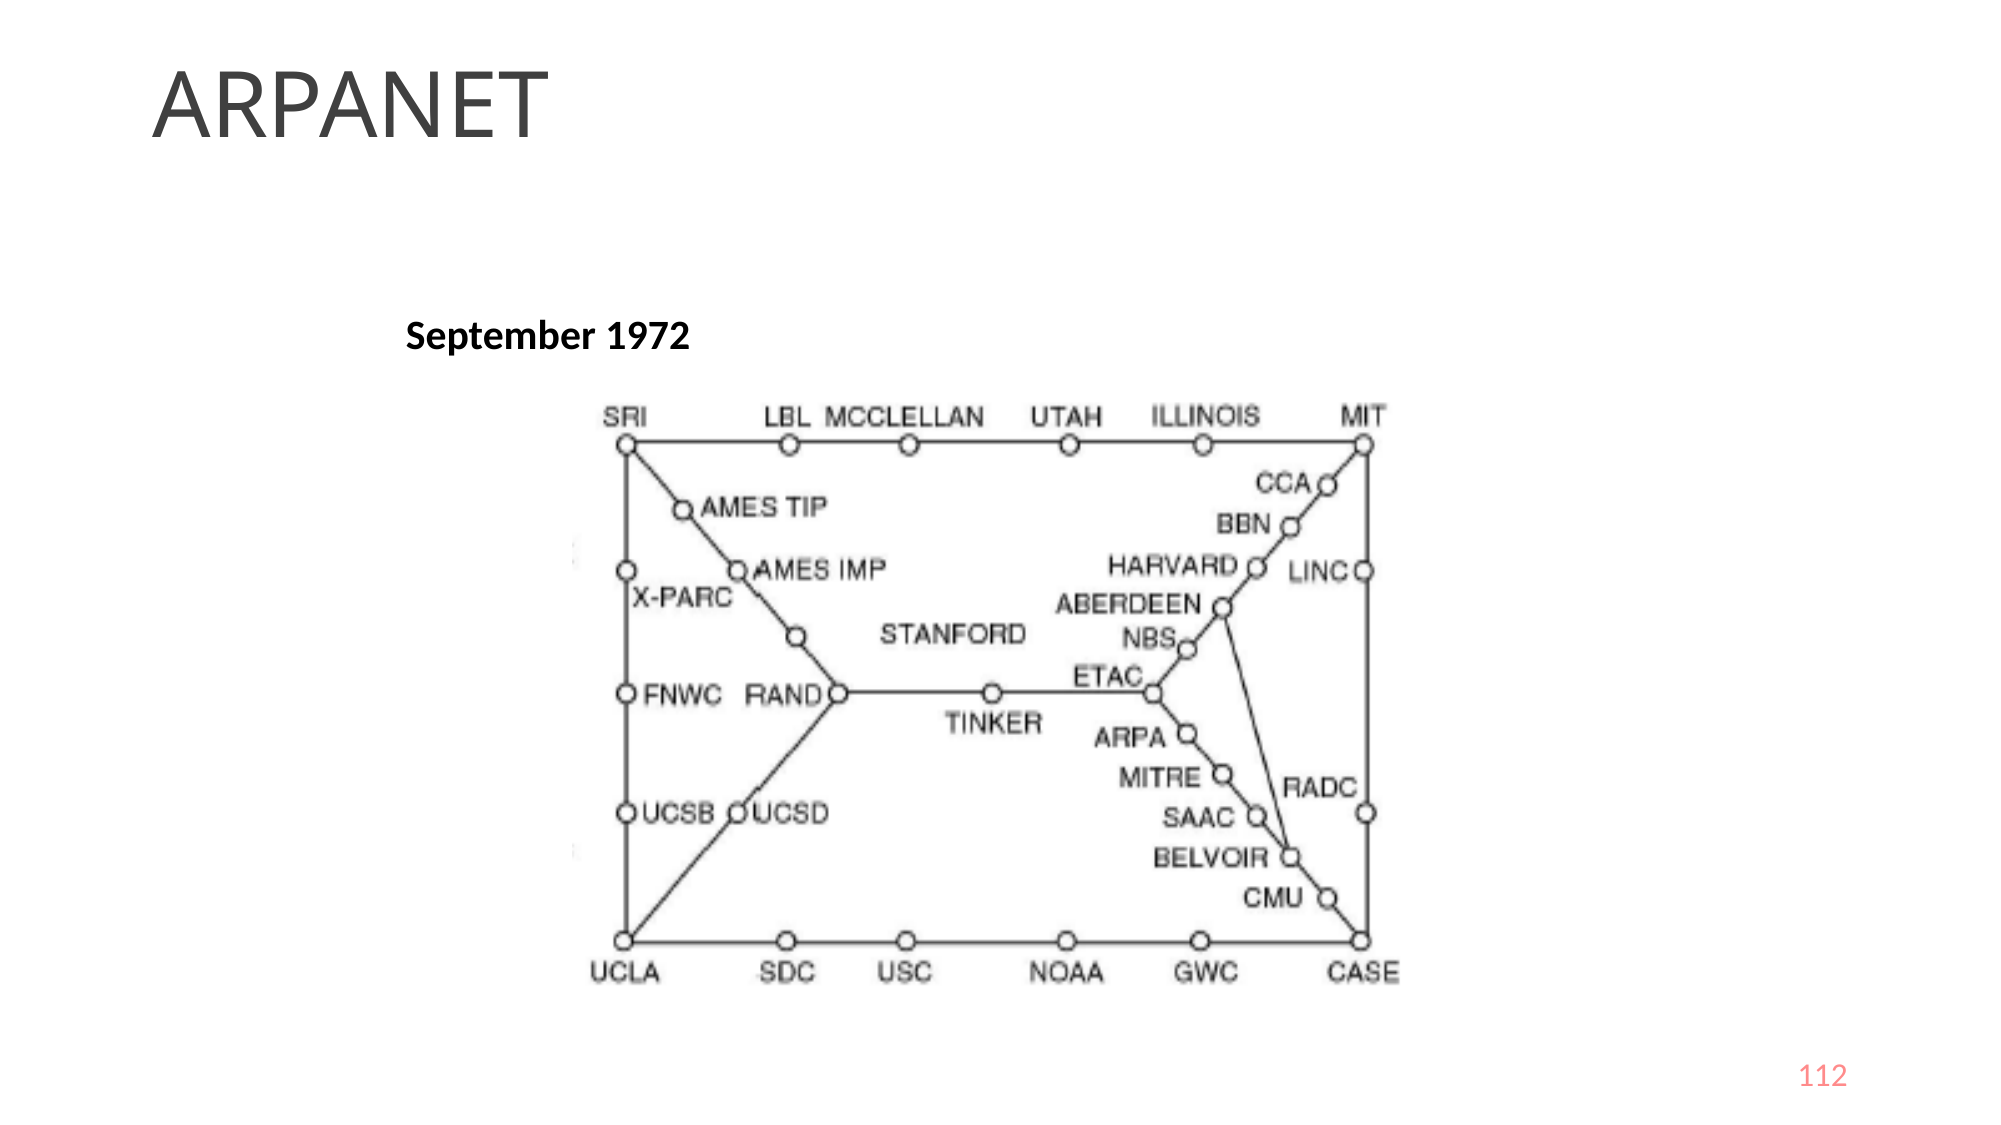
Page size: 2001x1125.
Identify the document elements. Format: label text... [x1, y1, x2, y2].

text_box September 1972 [391, 300, 706, 365]
slide_number 112 [1412, 1042, 1863, 1103]
picture [572, 381, 1428, 999]
title ARPANET [137, 0, 1863, 217]
